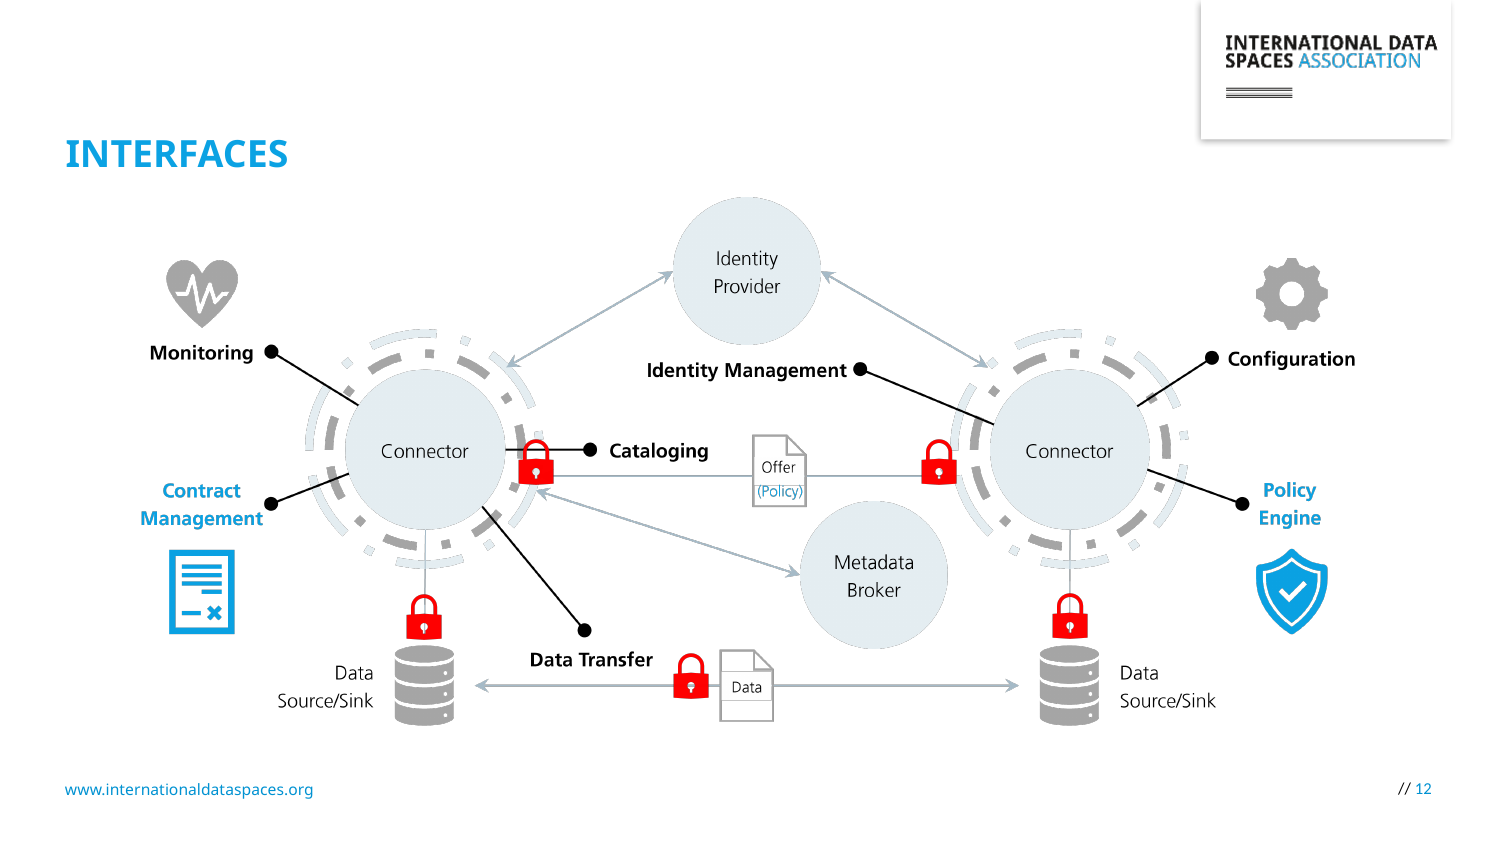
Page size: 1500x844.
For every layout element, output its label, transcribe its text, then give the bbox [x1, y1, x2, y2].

picture [127, 197, 1373, 736]
picture [1197, 15, 1466, 113]
title interfaces [50, 85, 1202, 184]
picture [110, 786, 115, 795]
picture [141, 786, 146, 795]
